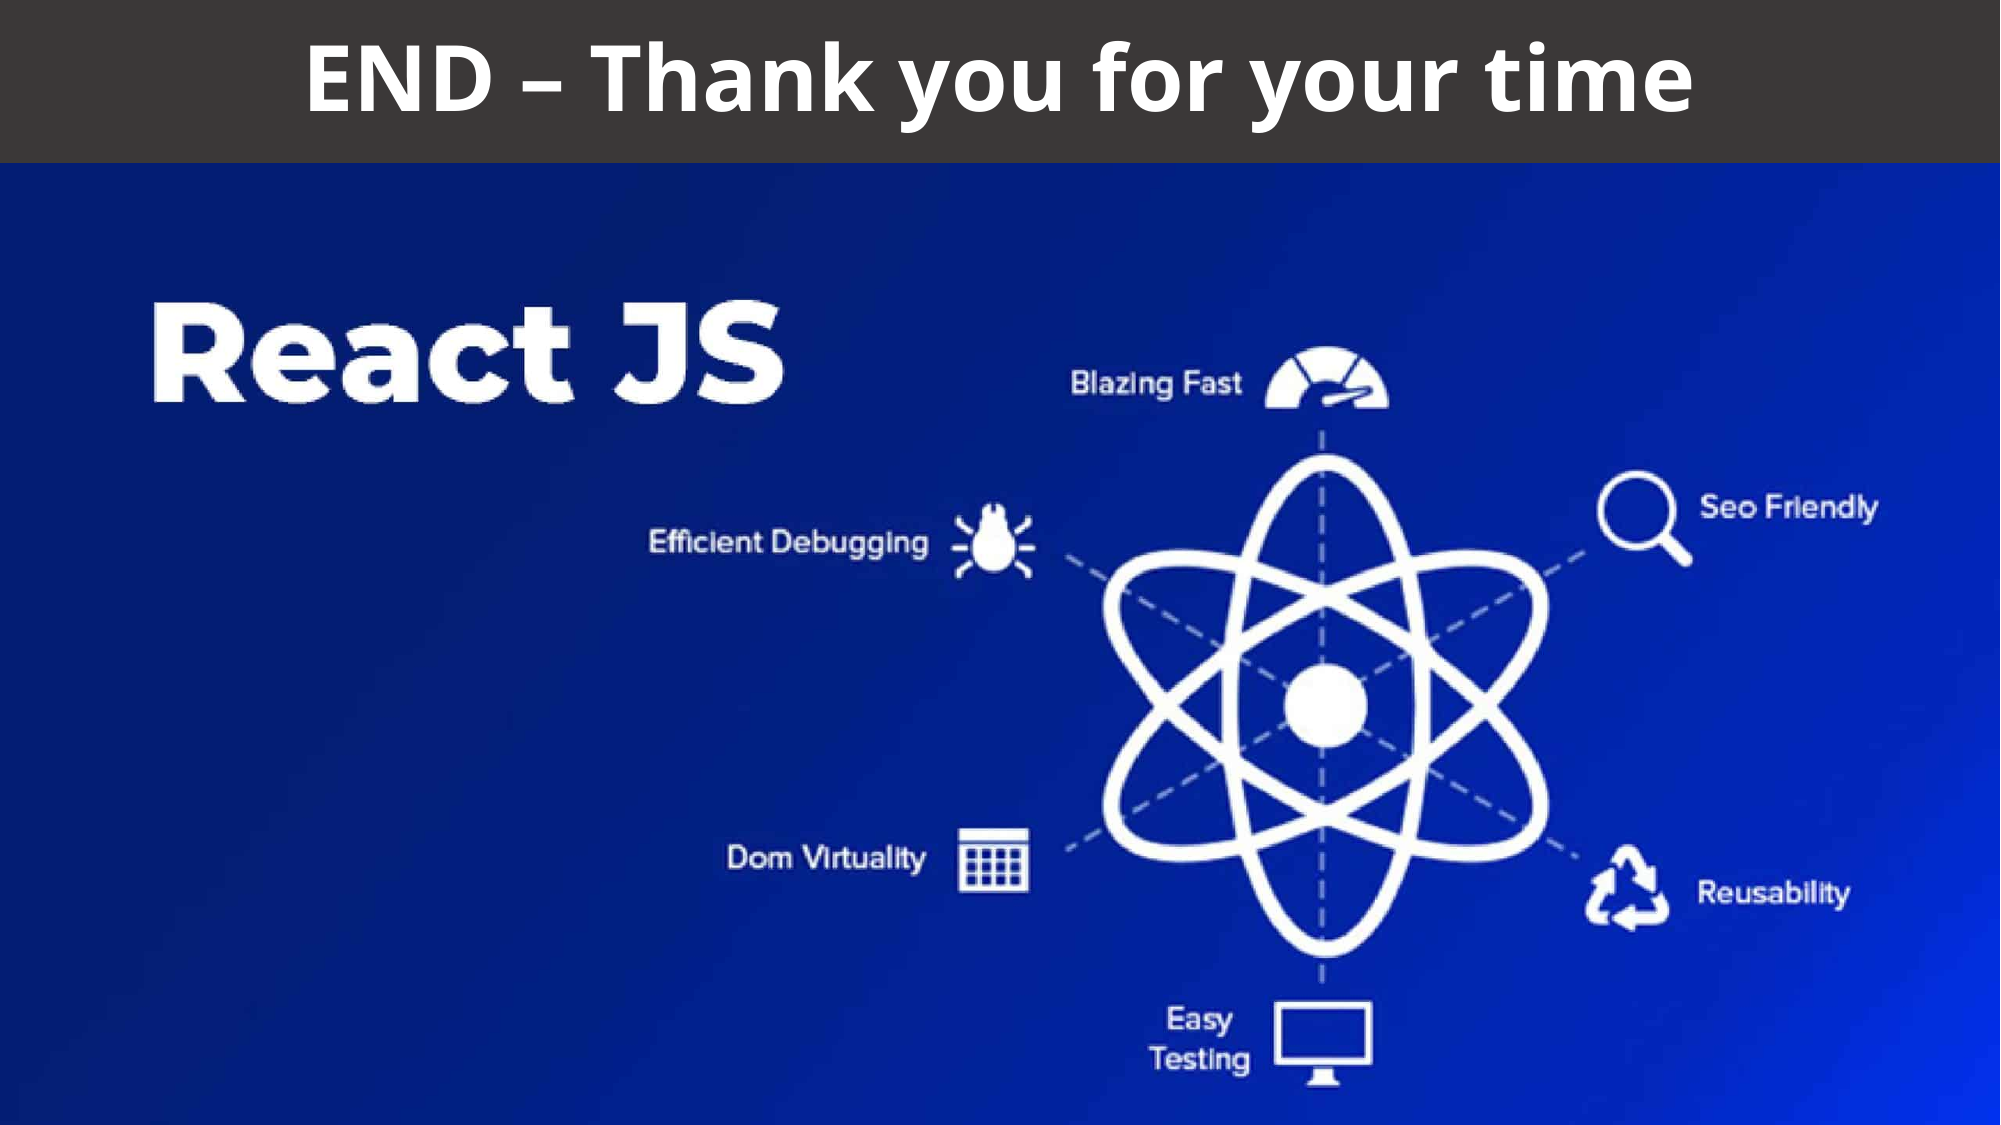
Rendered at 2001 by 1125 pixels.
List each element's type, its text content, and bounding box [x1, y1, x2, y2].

title END – Thank you for your time [0, 0, 2000, 163]
picture [0, 163, 2000, 1125]
